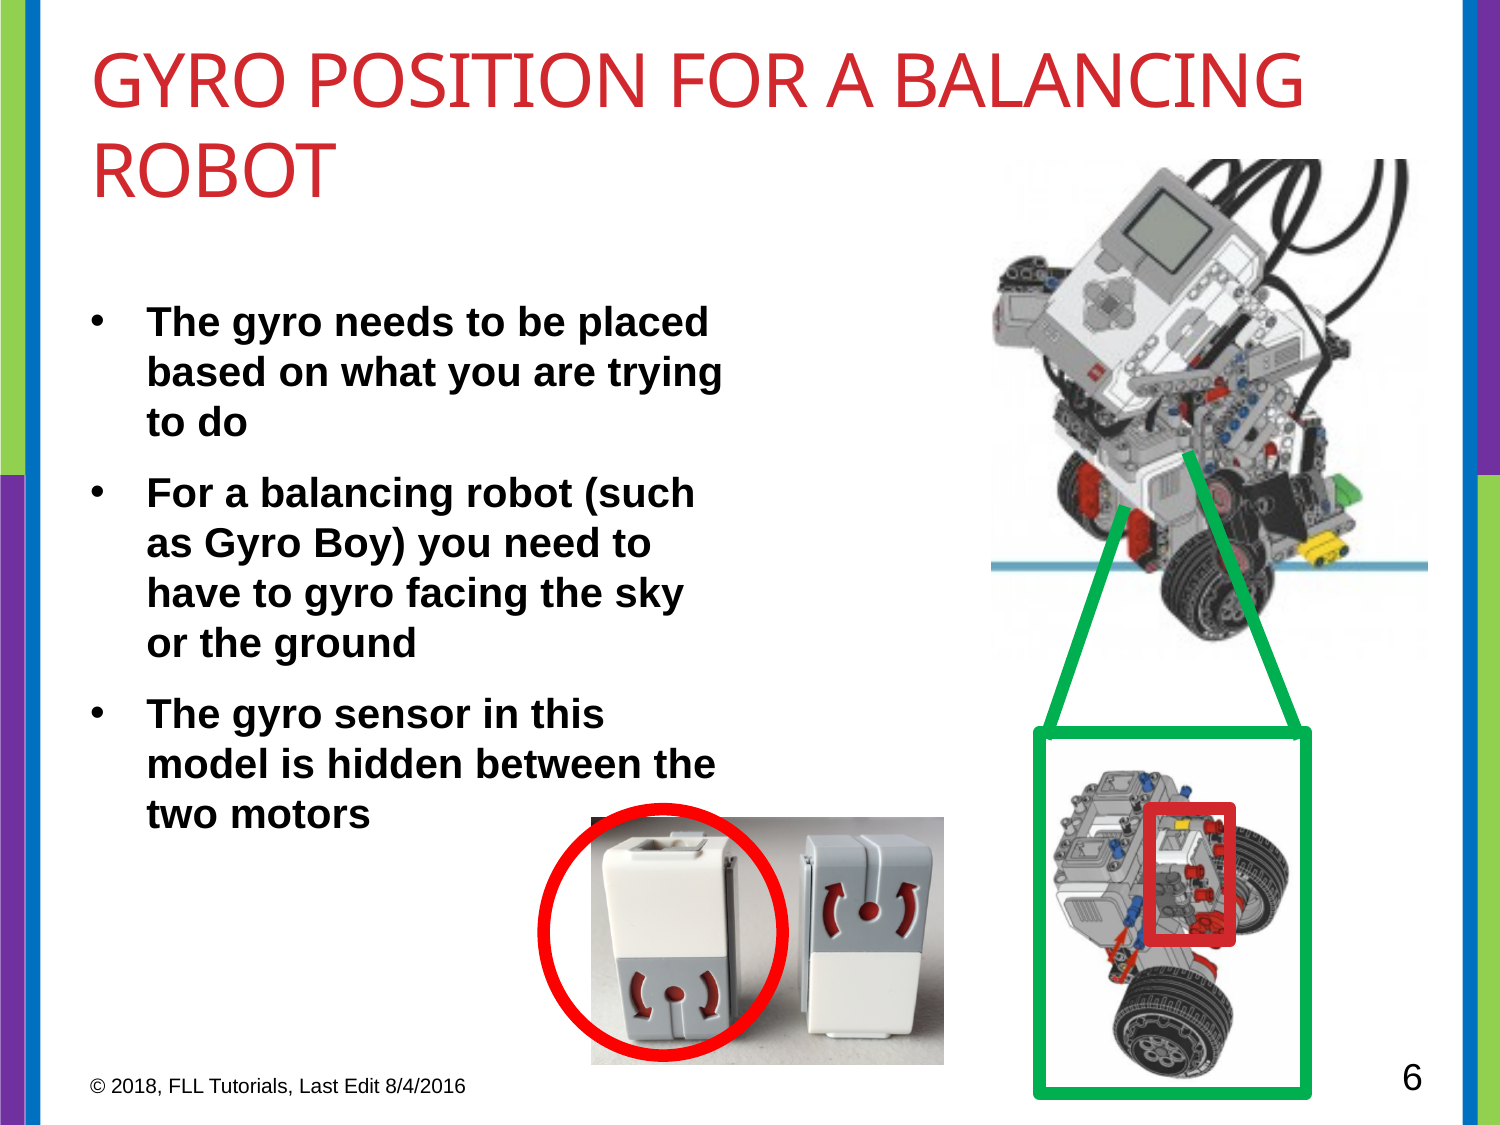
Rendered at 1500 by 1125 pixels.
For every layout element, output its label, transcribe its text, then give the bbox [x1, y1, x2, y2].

picture [991, 159, 1429, 660]
picture [997, 739, 1348, 1087]
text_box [1186, 451, 1301, 740]
list The gyro needs to be placed based on what you are trying to do For a balancing robot (such as Gyro Boy) you need to have to gyro facing the sky or the ground The gyro sensor in this model is hidden between the two motors [75, 287, 748, 1005]
footer © 2018, FLL Tutorials, Last Edit 8/4/2016 [75, 1065, 638, 1112]
slide_number 6 [1387, 1045, 1491, 1106]
text_box [632, 806, 695, 811]
text_box [541, 832, 589, 1032]
picture [590, 816, 944, 1065]
title GYRO POSITION For a balancing robot [75, 25, 1428, 250]
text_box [1044, 505, 1126, 740]
